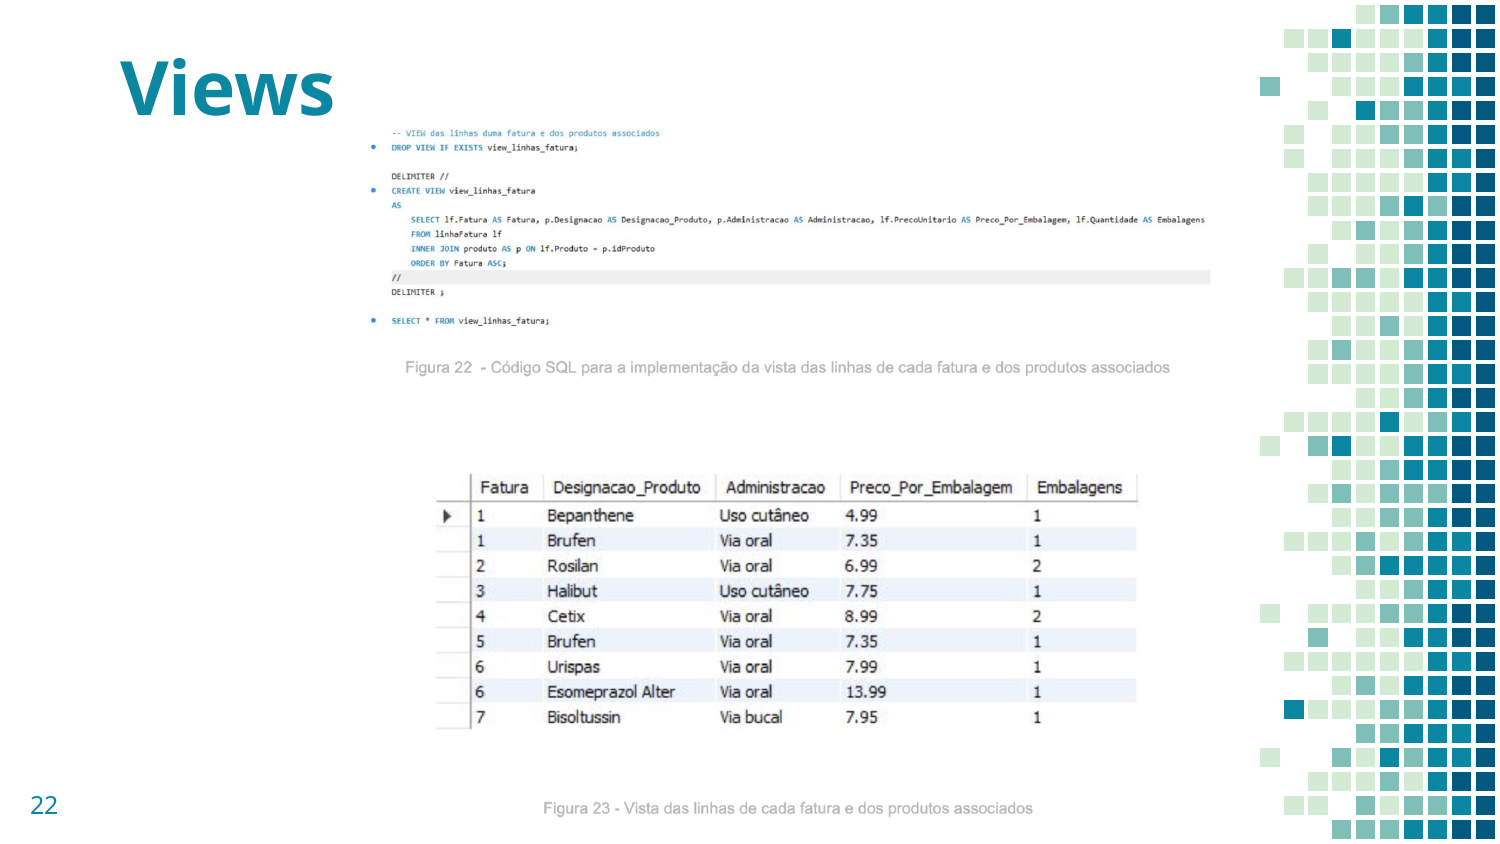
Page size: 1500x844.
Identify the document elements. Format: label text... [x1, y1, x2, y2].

title Views [105, 4, 1215, 146]
slide_number 22 [15, 774, 105, 839]
picture [354, 114, 1228, 844]
